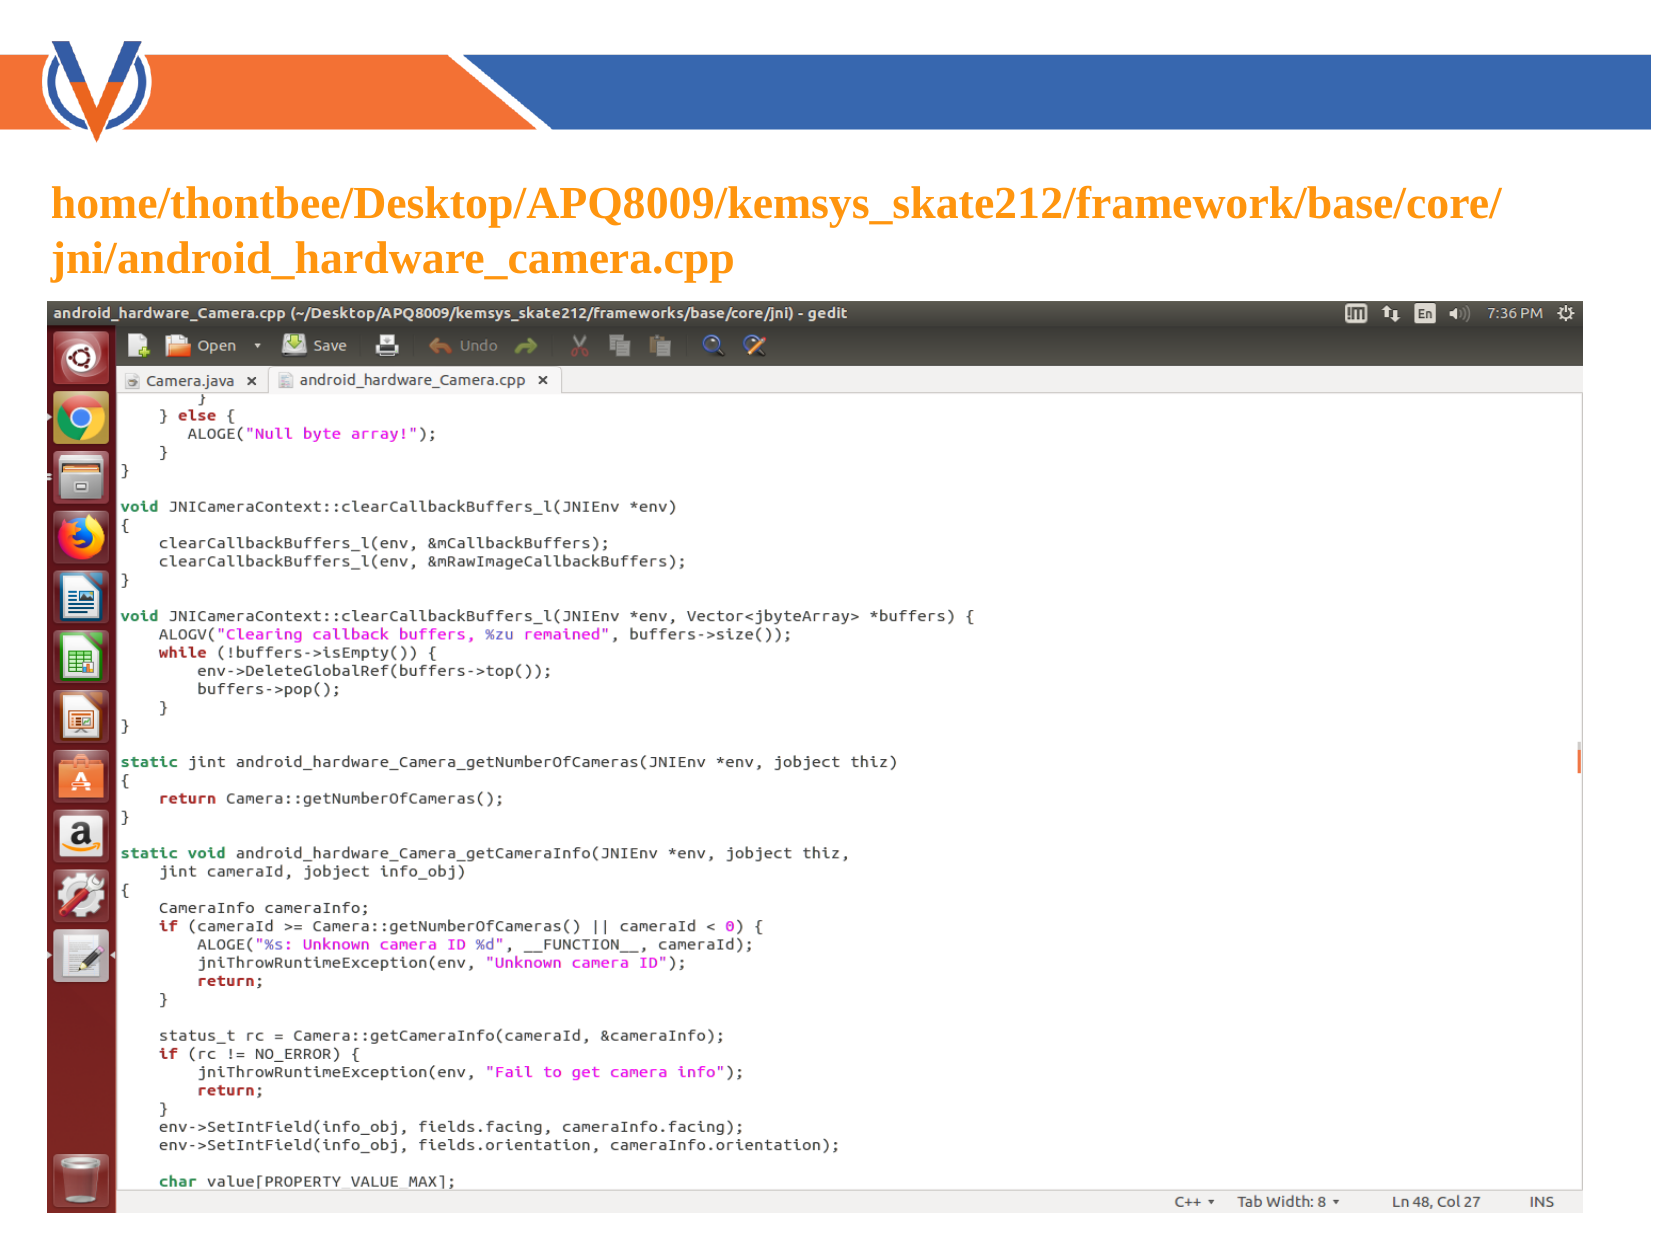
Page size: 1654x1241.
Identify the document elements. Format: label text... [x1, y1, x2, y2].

picture [0, 41, 1651, 143]
picture [47, 300, 1583, 1214]
text_box home/thontbee/Desktop/APQ8009/kemsys_skate212/framework/base/core/jni/android_hardware_camera.cpp [36, 165, 1607, 283]
